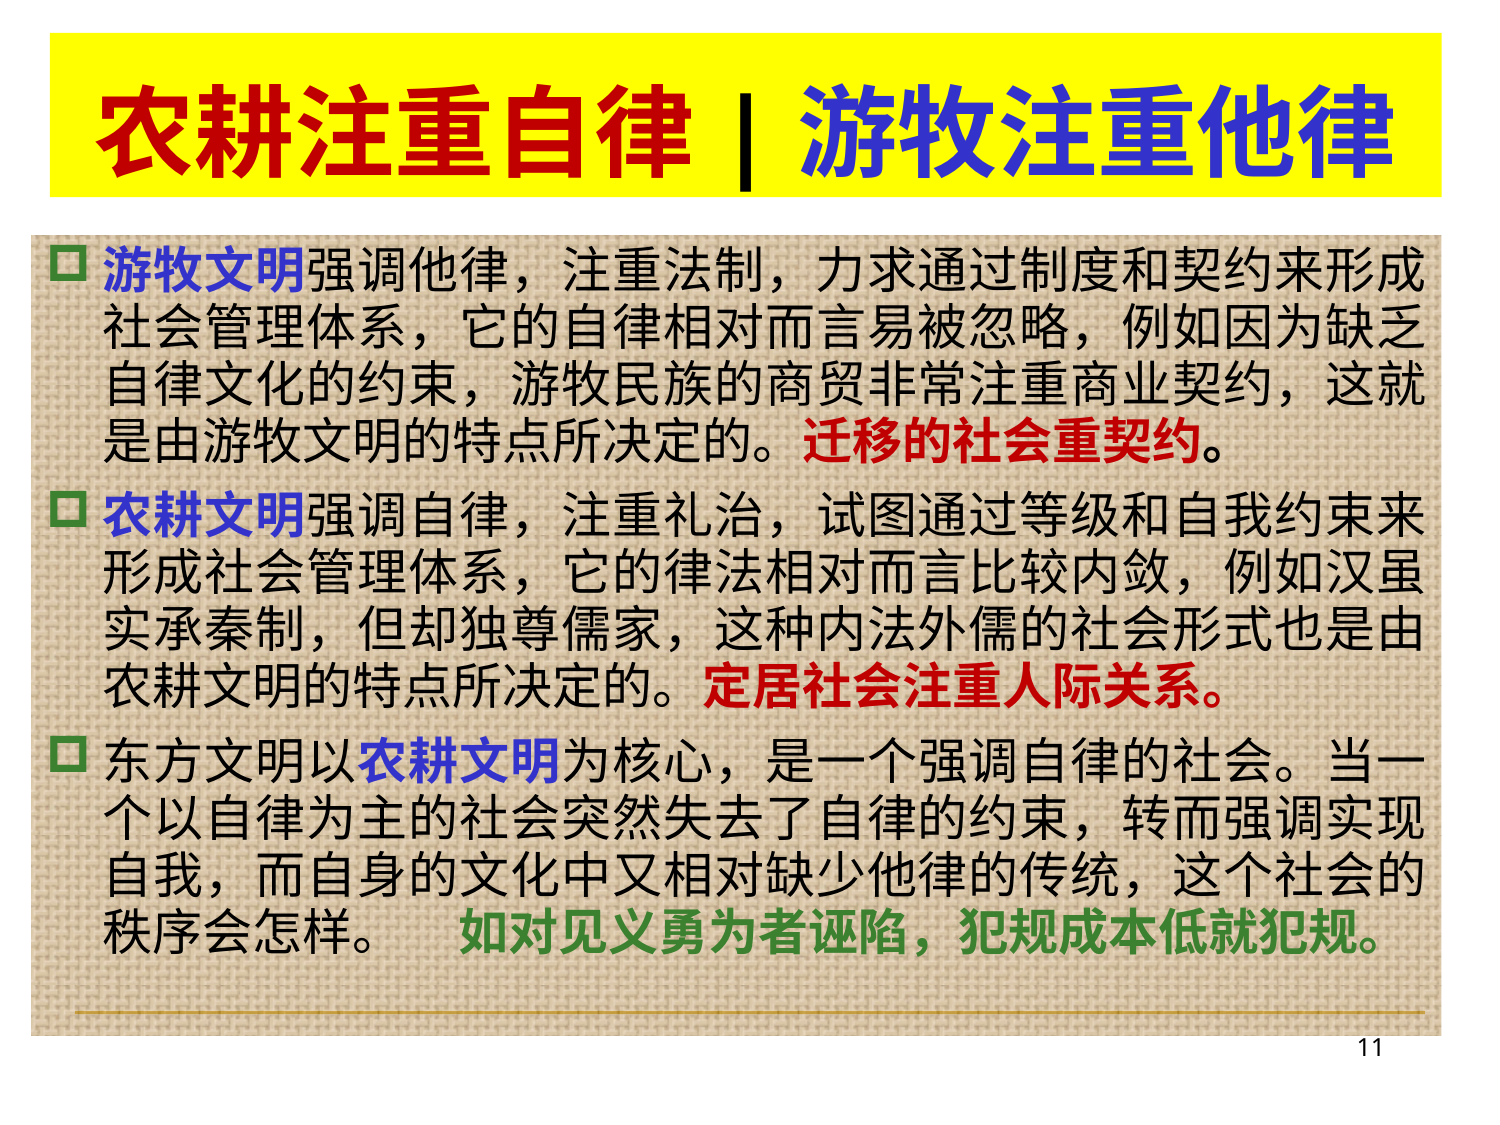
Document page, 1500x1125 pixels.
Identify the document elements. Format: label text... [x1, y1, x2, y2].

title 农耕注重自律|游牧注重他律 [49, 32, 1442, 198]
list 游牧文明强调他律，注重法制，力求通过制度和契约来形成社会管理体系，它的自律相对而言易被忽略，例如因为缺乏自律文化的约束，游牧民族的商贸非常注重商业契约，这就是由游牧文明的特点所决定的。迁移的社会重契约。 农耕文明强调自律，注重礼治，试图通过等级和自我约束来形成社会管理体系，它的律法相对而言比较内敛，例如汉虽实承秦制，但却独尊儒家，这种内法外儒的社会形式也是由农耕文明的特点所决定的。定居社会注重人际关系。 东方文明以农耕文明为核心，是一个强调自律的社会。当一个以自律为主的社会突然失去了自律的约束，转而强调实现自我，而自身的文化中又相对缺少他律的传统，这个社会的秩序会怎样。 如对见义勇为者诬陷，犯规成本低就犯规。 [30, 234, 1442, 1036]
text_box [1074, 1024, 1400, 1103]
